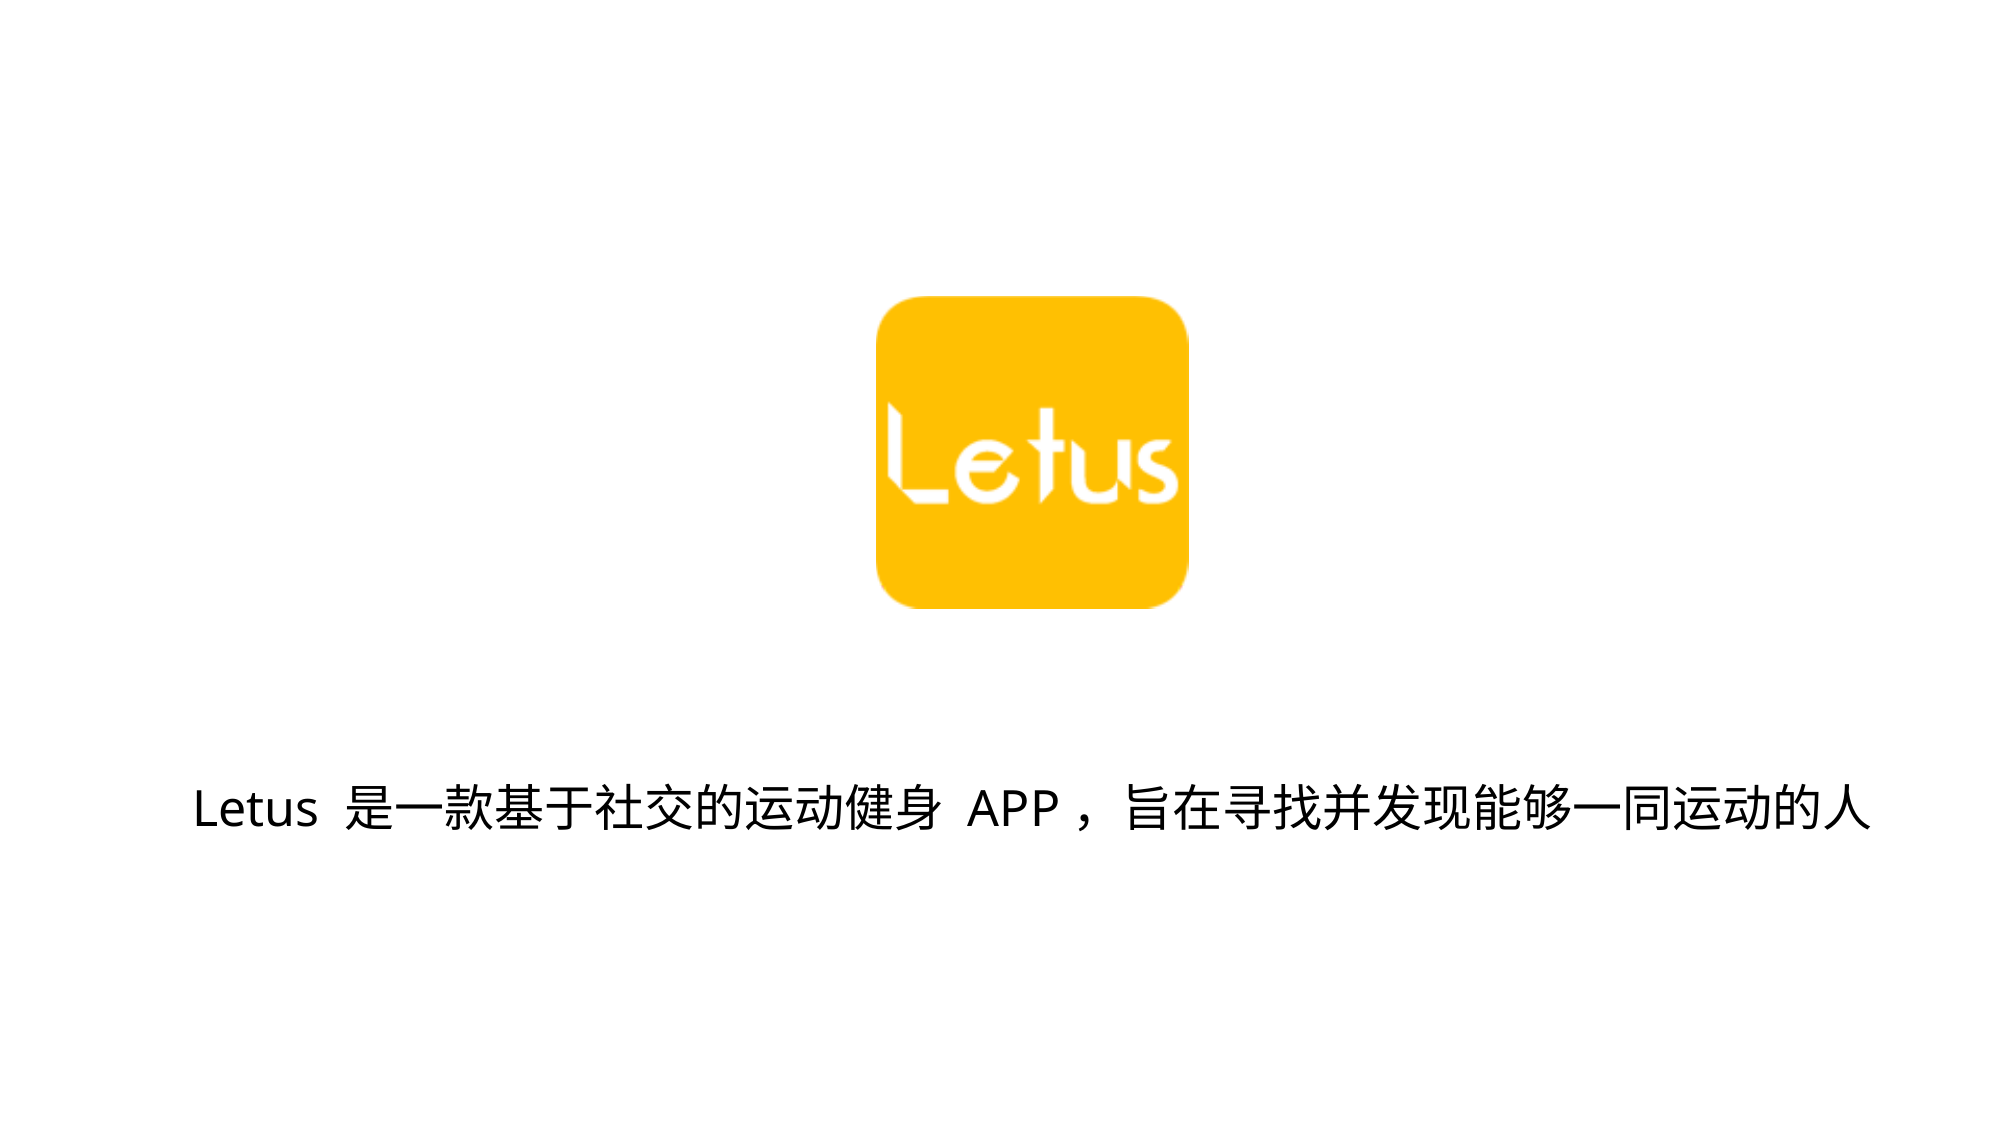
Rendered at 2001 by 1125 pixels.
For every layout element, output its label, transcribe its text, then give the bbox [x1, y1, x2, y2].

text_box Letus 是一款基于社交的运动健身 APP，旨在寻找并发现能够一同运动的人 [177, 768, 1888, 844]
picture [876, 296, 1189, 609]
